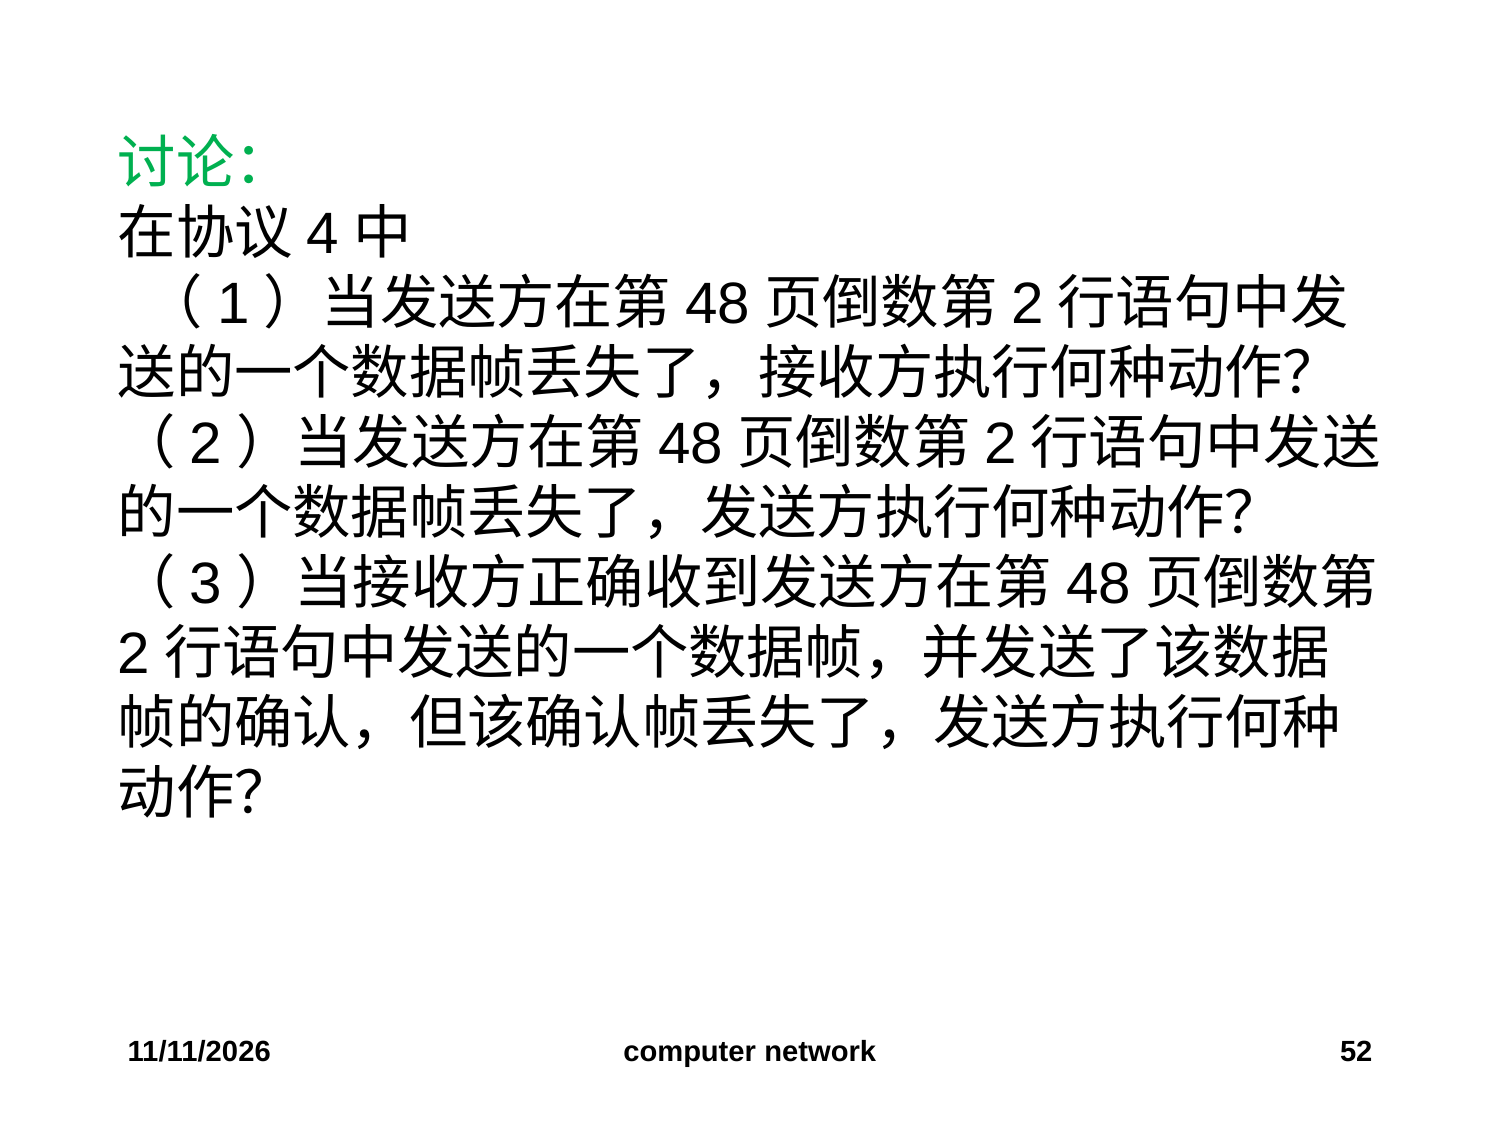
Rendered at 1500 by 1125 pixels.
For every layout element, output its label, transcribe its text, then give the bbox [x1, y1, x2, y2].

footer computer network [512, 1025, 988, 1100]
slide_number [112, 1025, 425, 1100]
slide_number 52 [1074, 1025, 1388, 1100]
text_box 讨论： 在协议4中 （1）当发送方在第48页倒数第2行语句中发送的一个数据帧丢失了，接收方执行何种动作？ （2）当发送方在第48页倒数第2行语句中发送的一个数据帧丢失了，发送方执行何种动作？ （3）当接收方正确收到发送方在第48页倒数第2行语句中发送的一个数据帧，并发送了该数据帧的确认，但该确认帧丢失了，发送方执行何种动作？ [103, 117, 1397, 833]
